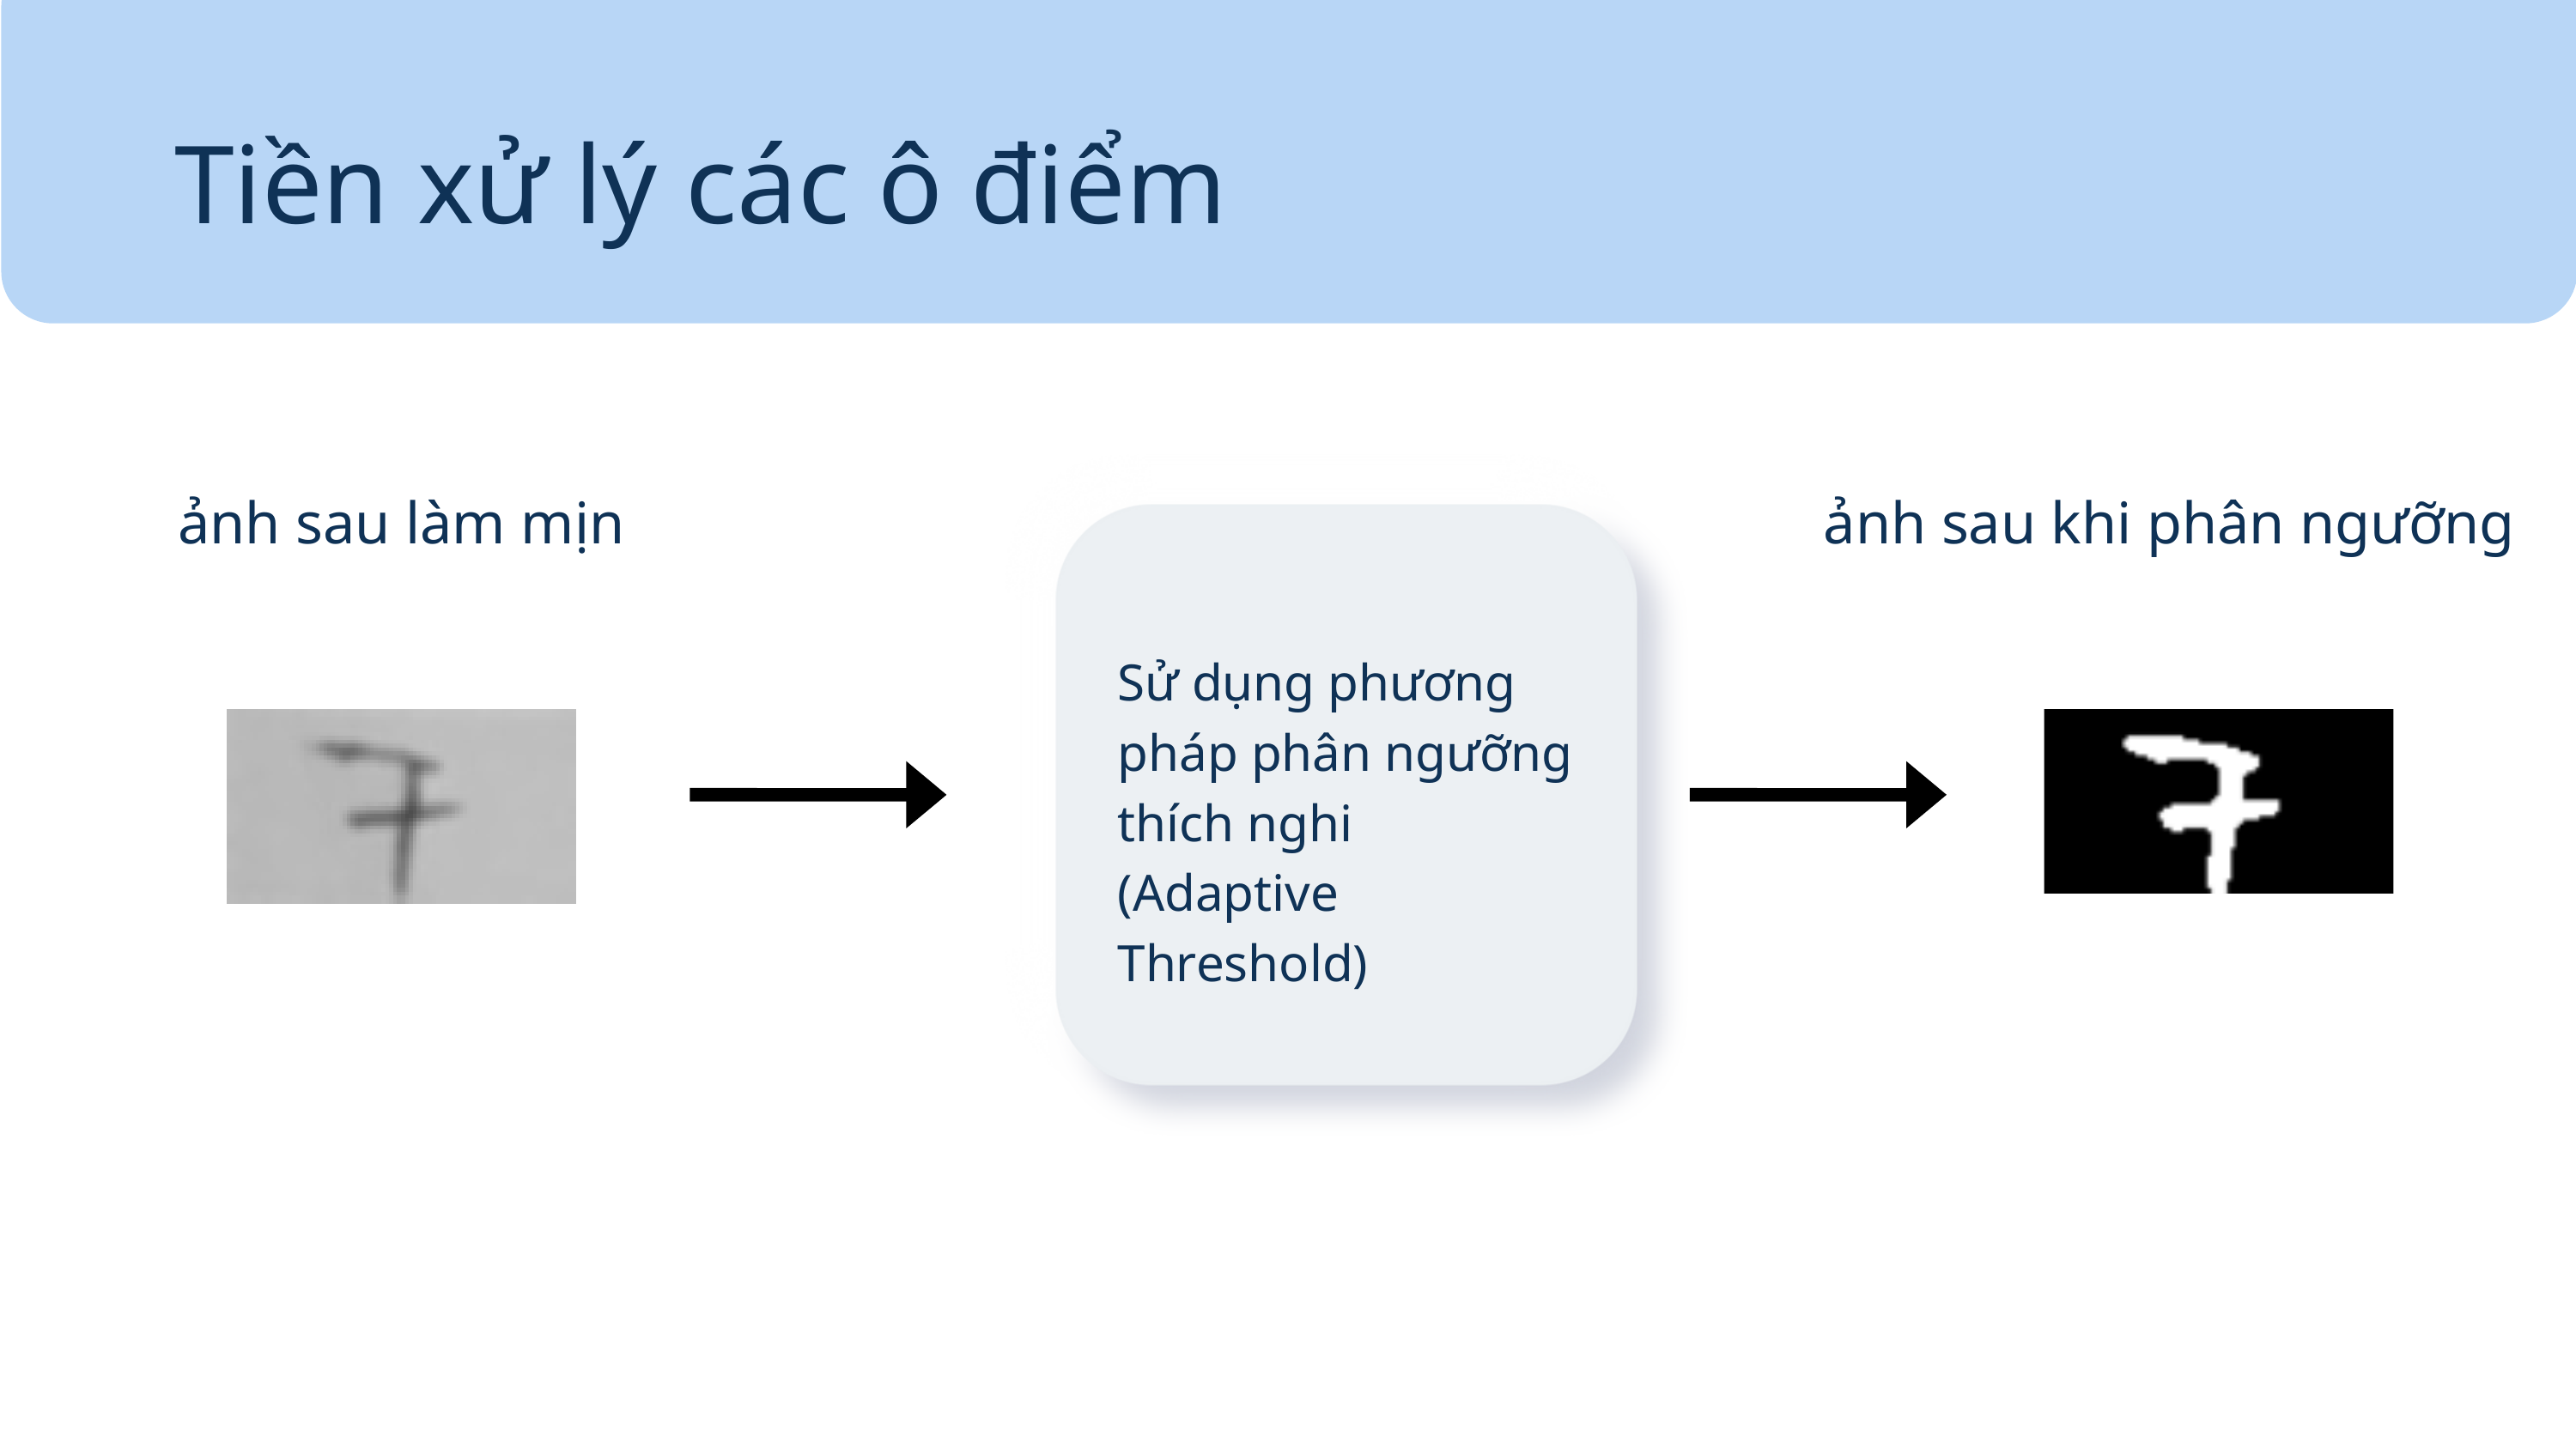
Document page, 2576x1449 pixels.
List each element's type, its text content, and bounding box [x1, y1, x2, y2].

text_box ảnh sau làm mịn [173, 475, 630, 555]
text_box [1, 0, 2576, 324]
text_box [690, 785, 947, 804]
text_box ảnh sau khi phân ngưỡng [1818, 475, 2521, 555]
picture [226, 708, 577, 904]
picture [1004, 452, 1691, 1137]
text_box [1694, 785, 1947, 804]
picture [2044, 709, 2394, 894]
